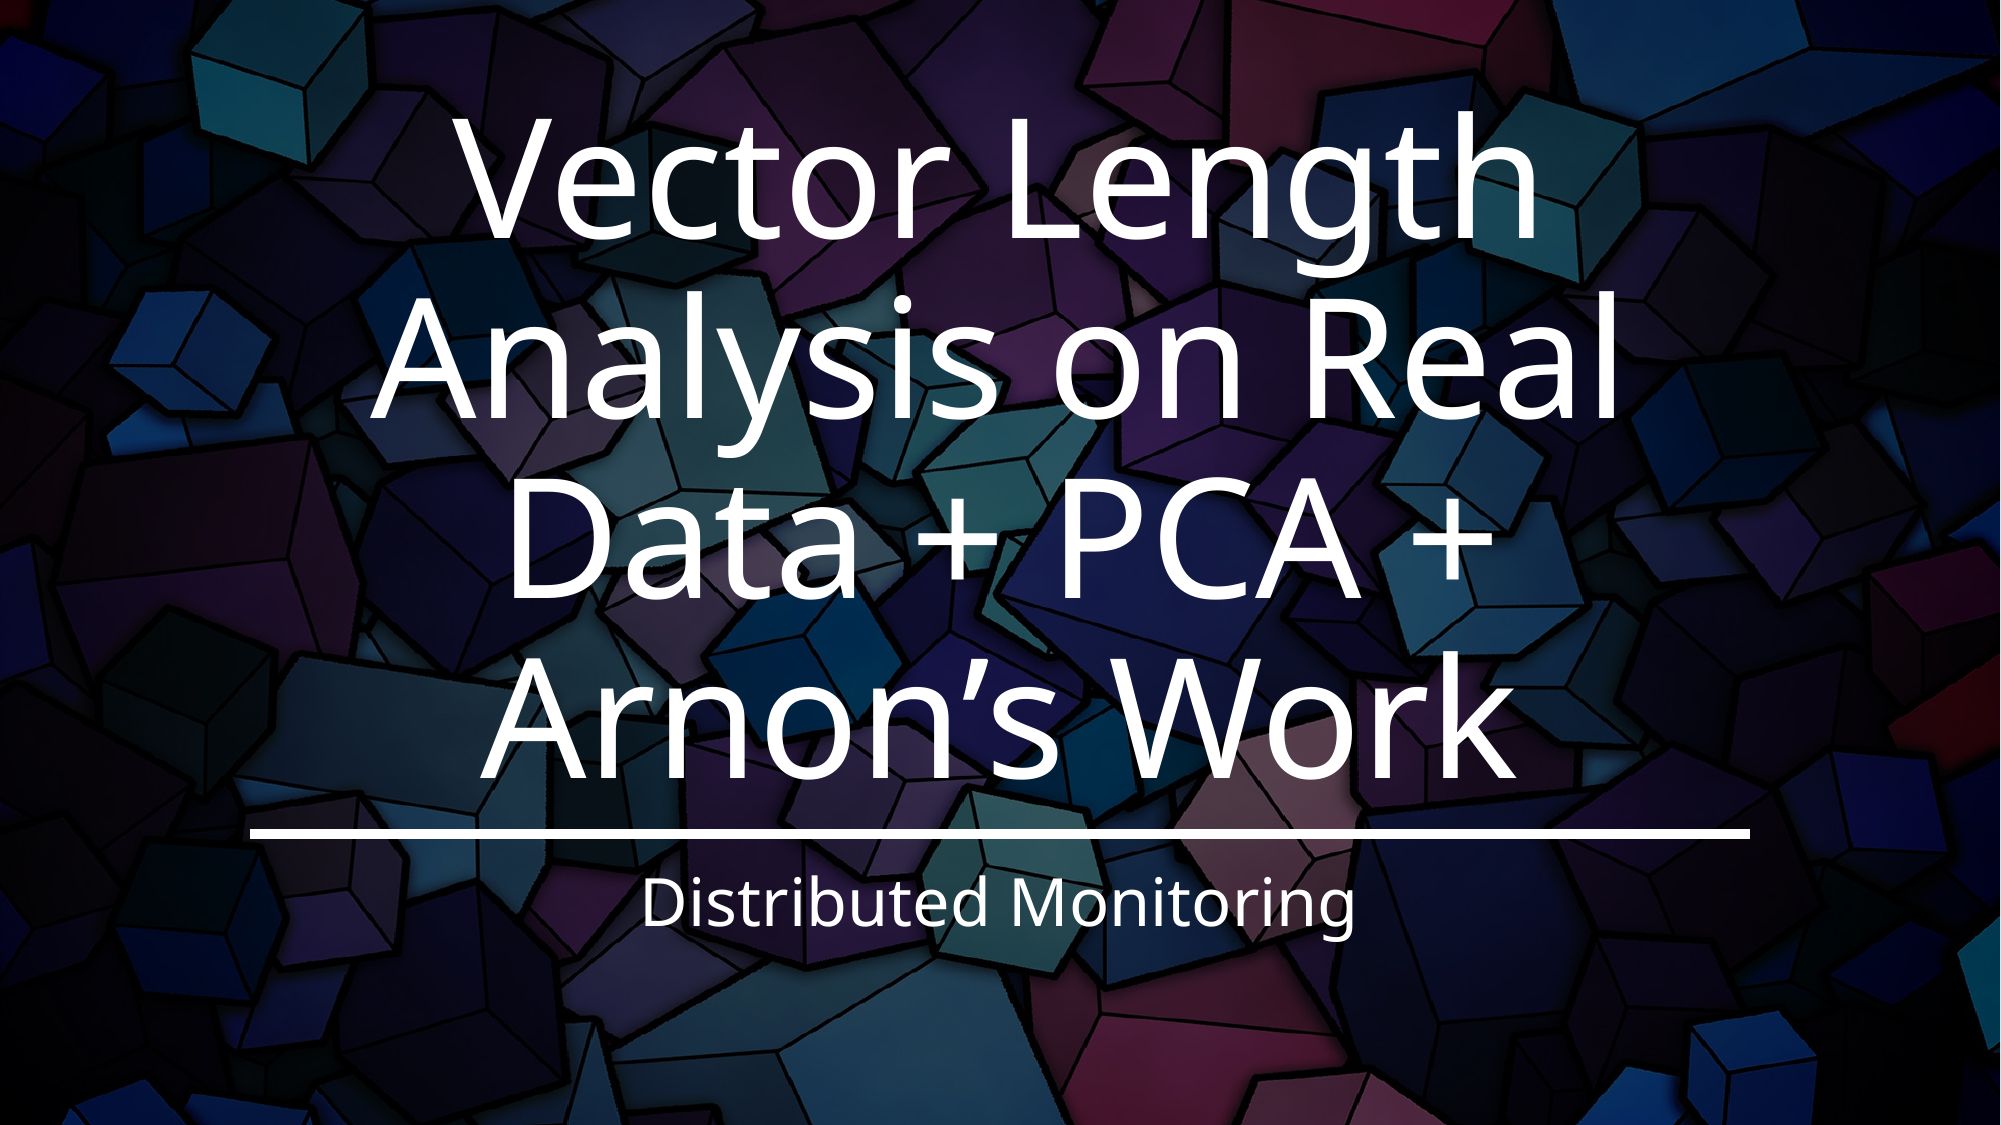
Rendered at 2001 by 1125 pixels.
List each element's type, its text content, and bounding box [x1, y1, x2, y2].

title Vector Length Analysis on Real Data + PCA + Arnon’s Work [249, 81, 1750, 822]
picture [0, 0, 2001, 1125]
text_box Distributed Monitoring [255, 852, 1744, 949]
